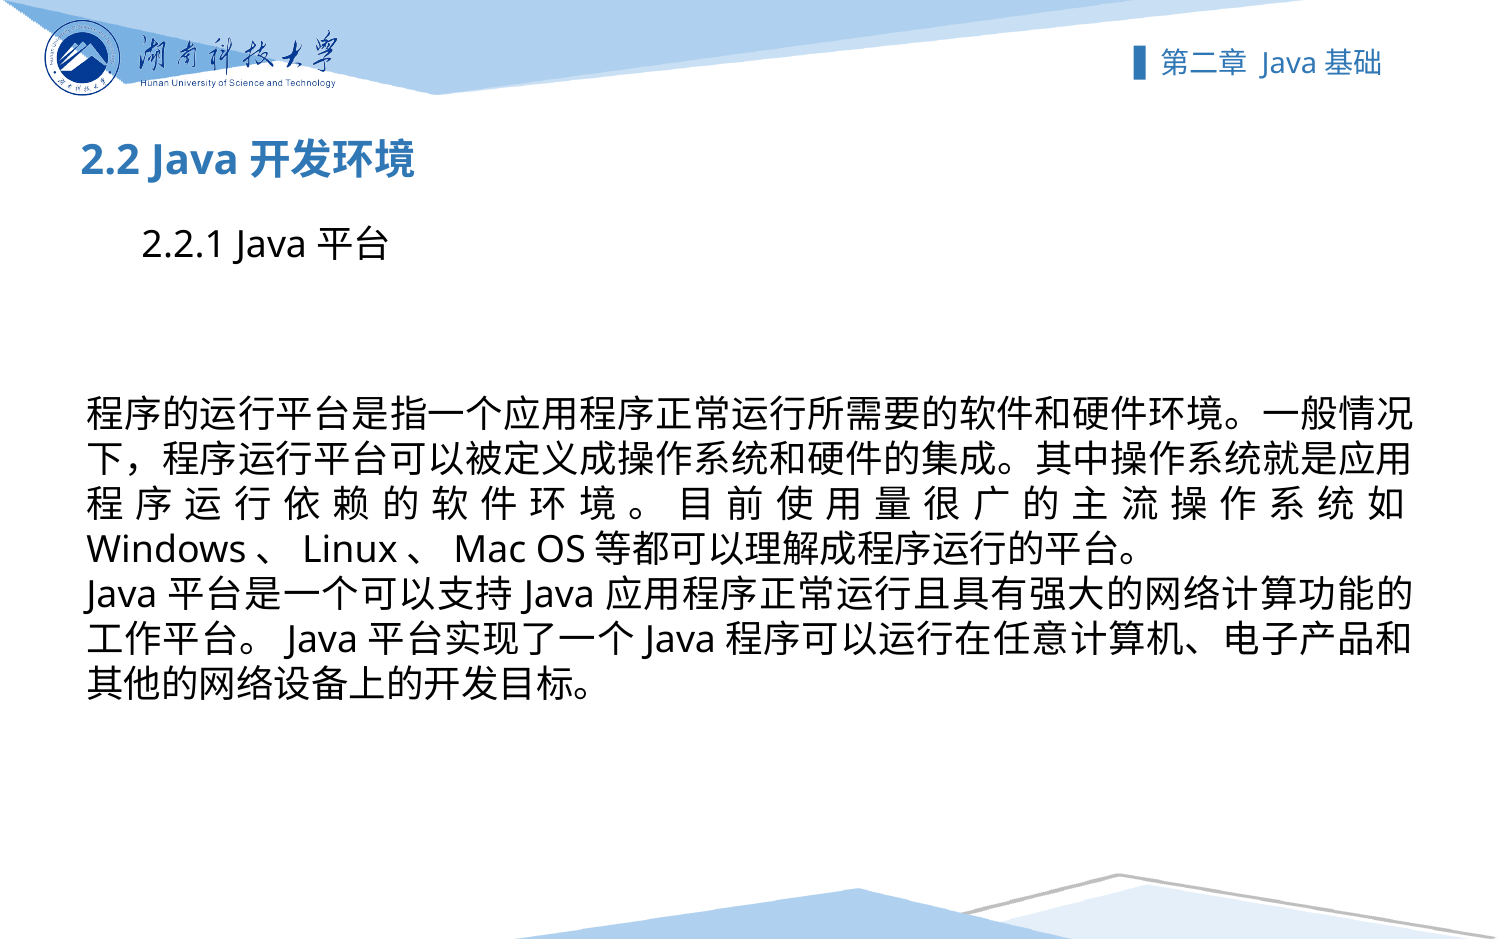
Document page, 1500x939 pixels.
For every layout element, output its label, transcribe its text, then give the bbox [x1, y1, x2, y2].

picture [0, 0, 1330, 99]
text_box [1133, 37, 1486, 88]
text_box 2.2 Java开发环境 [65, 125, 711, 191]
text_box 2.2.1 Java平台 [126, 212, 937, 273]
picture [507, 871, 1500, 939]
text_box 程序的运行平台是指一个应用程序正常运行所需要的软件和硬件环境。一般情况下，程序运行平台可以被定义成操作系统和硬件的集成。其中操作系统就是应用程序运行依赖的软件环境。目前使用量很广的主流操作系统如Windows、Linux、Mac OS等都可以理解成程序运行的平台。 Java平台是一个可以支持Java应用程序正常运行且具有强大的网络计算功能的工作平台。Java平台实现了一个Java程序可以运行在任意计算机、电子产品和其他的网络设备上的开发目标。 [71, 382, 1429, 758]
